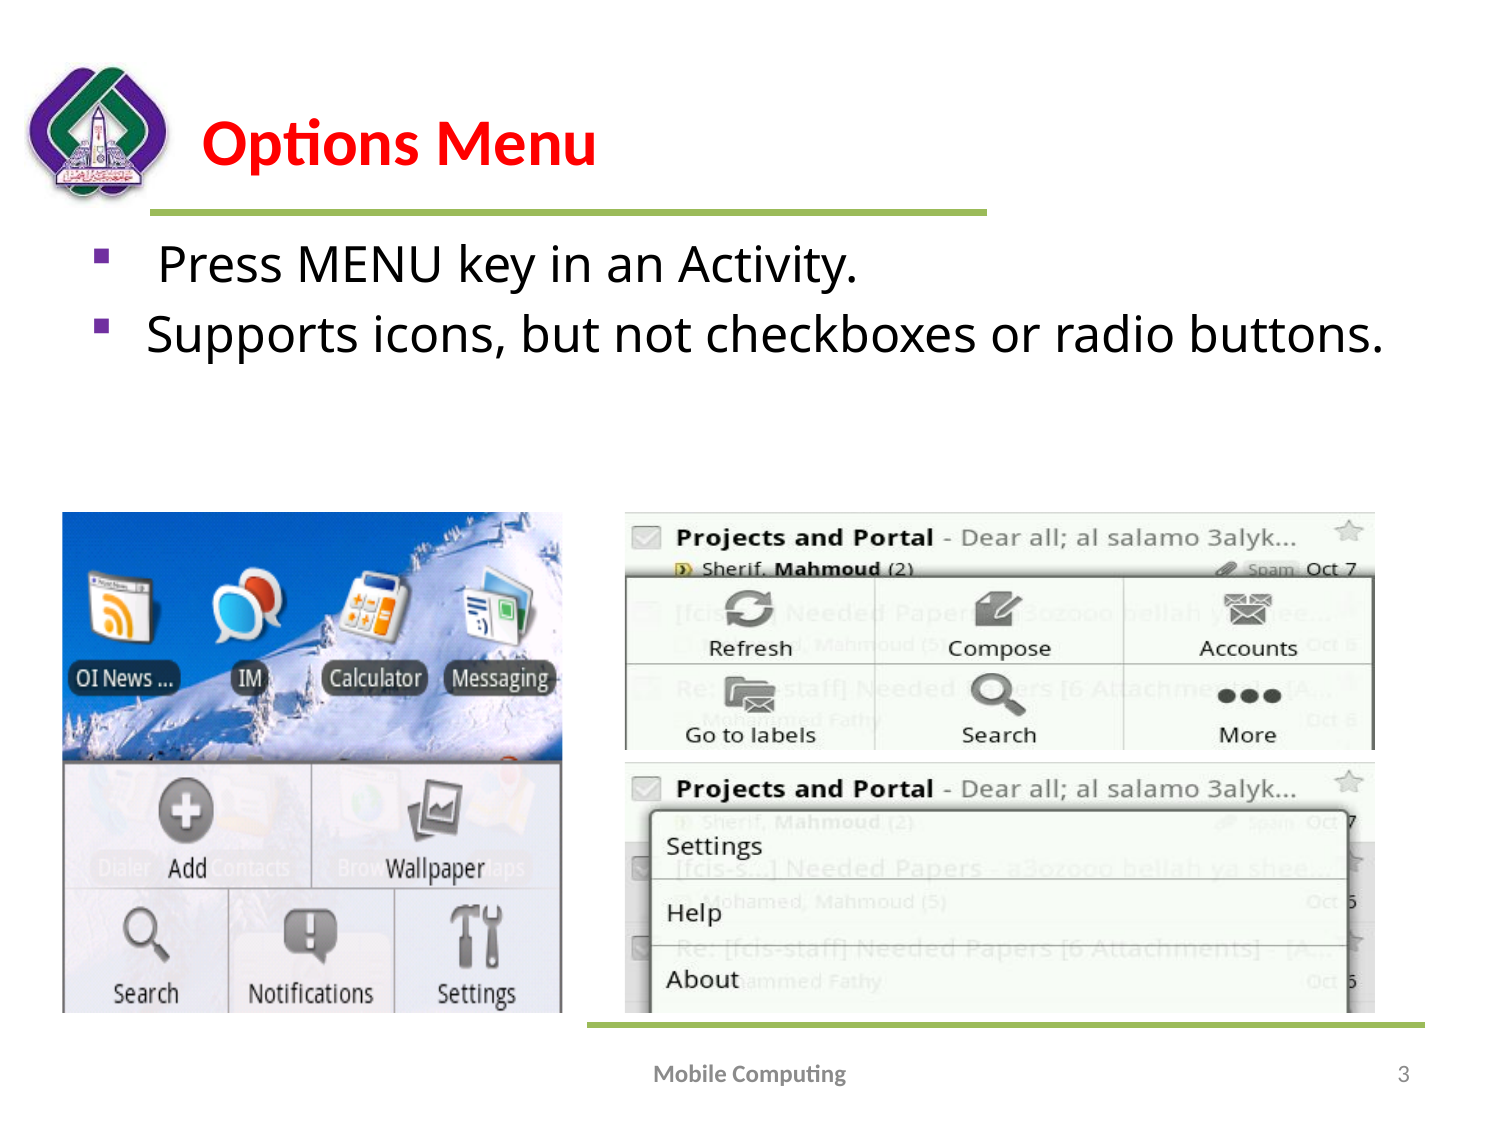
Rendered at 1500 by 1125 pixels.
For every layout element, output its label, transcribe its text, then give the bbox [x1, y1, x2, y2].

title Options Menu [187, 45, 1375, 224]
slide_number 3 [1074, 1042, 1425, 1103]
picture [624, 512, 1376, 751]
footer Mobile Computing [512, 1042, 988, 1103]
picture [62, 512, 563, 1013]
list Press MENU key in an Activity. Supports icons, but not checkboxes or radio buttons. [75, 224, 1425, 968]
picture [24, 62, 175, 208]
picture [624, 762, 1376, 1013]
